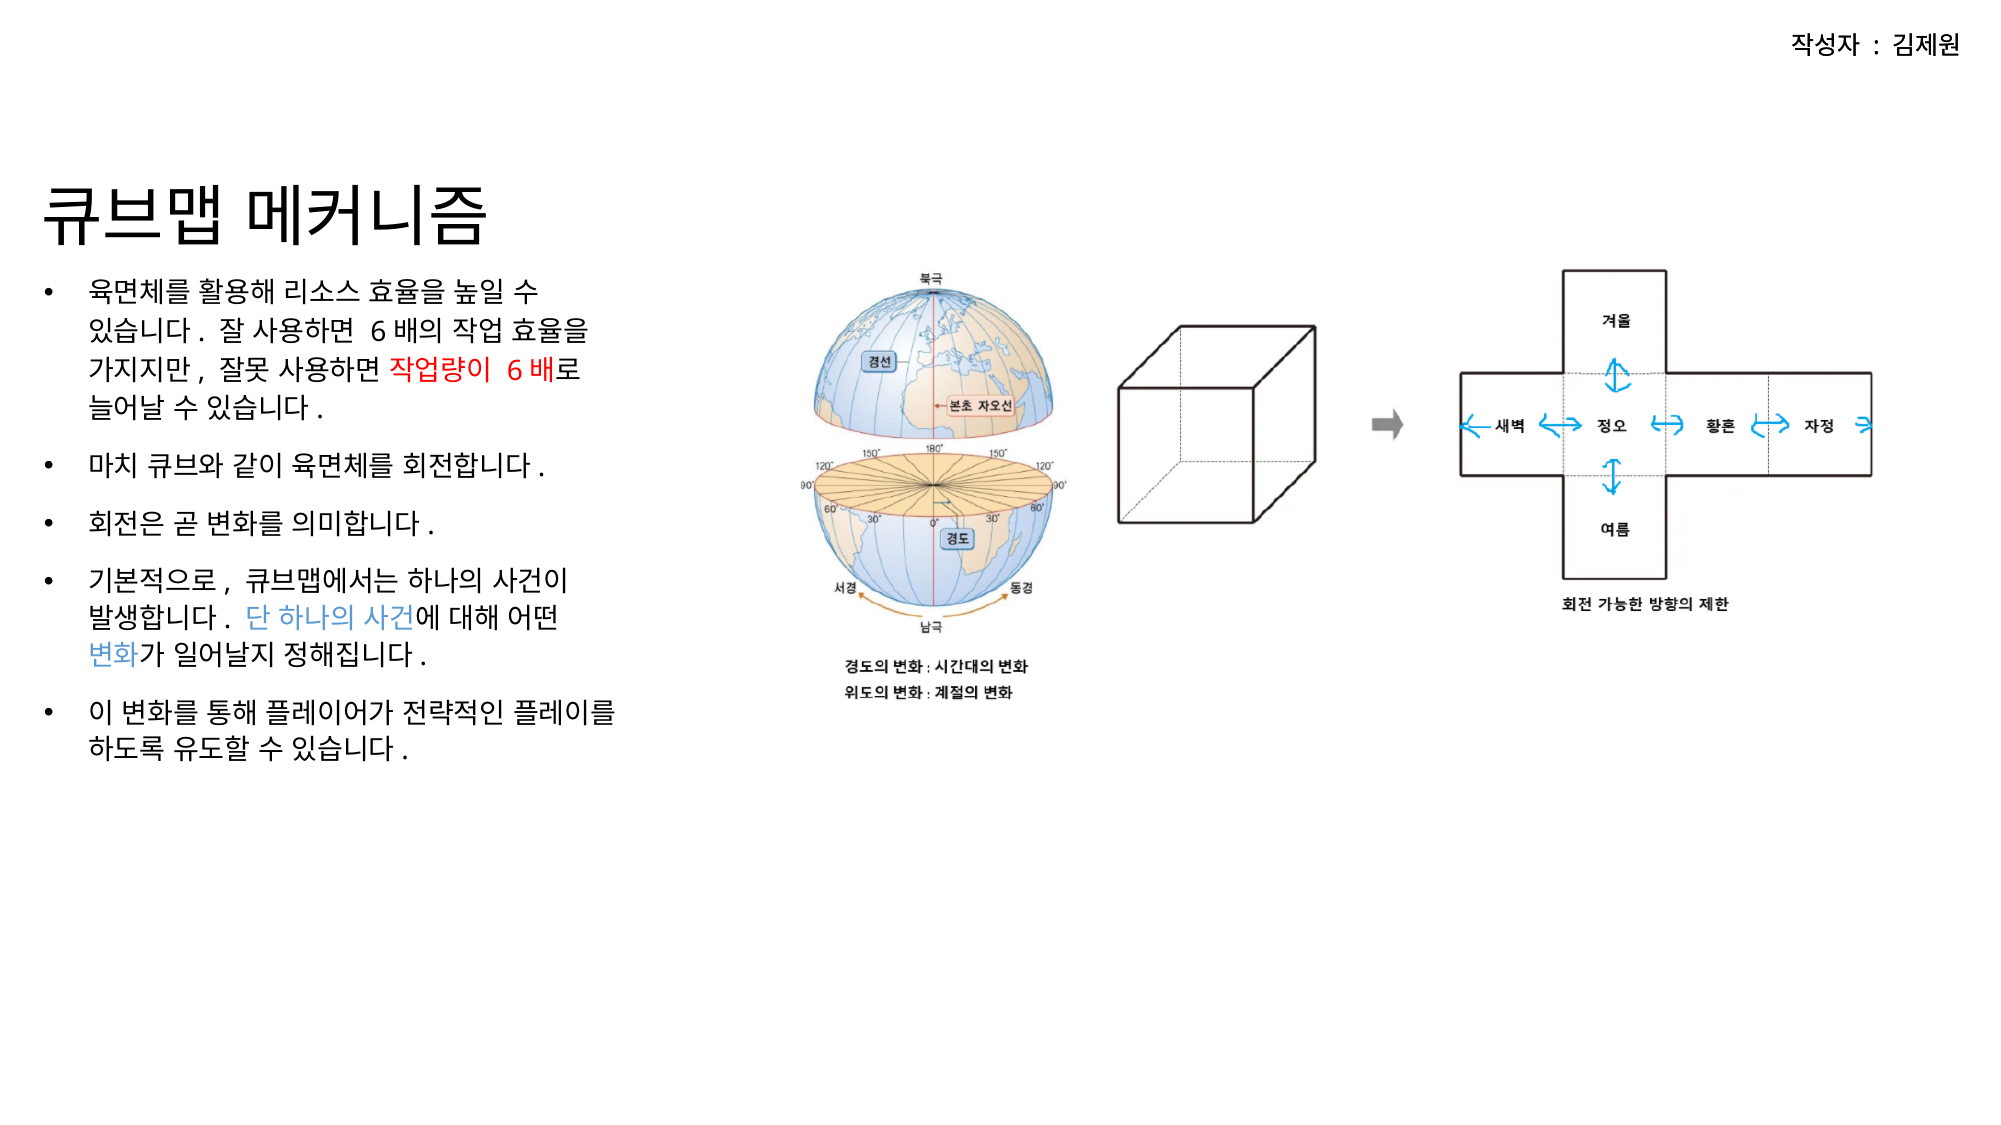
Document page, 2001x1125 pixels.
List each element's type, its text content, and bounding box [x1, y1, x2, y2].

title 큐브맵 메커니즘 [0, 0, 643, 262]
picture [778, 262, 1884, 733]
list 육면체를 활용해 리소스 효율을 높일 수 있습니다. 잘 사용하면 6배의 작업 효율을 가지지만, 잘못 사용하면 작업량이 6배로 늘어날 수 있습니다. 마치 큐브와 같이 육면체를 회전합니다. 회전은 곧 변화를 의미합니다. 기본적으로, 큐브맵에서는 하나의 사건이 발생합니다. 단 하나의 사건에 대해 어떤 변화가 일어날지 정해집니다. 이 변화를 통해 플레이어가 전략적인 플레이를 하도록 유도할 수 있습니다. [0, 262, 643, 893]
